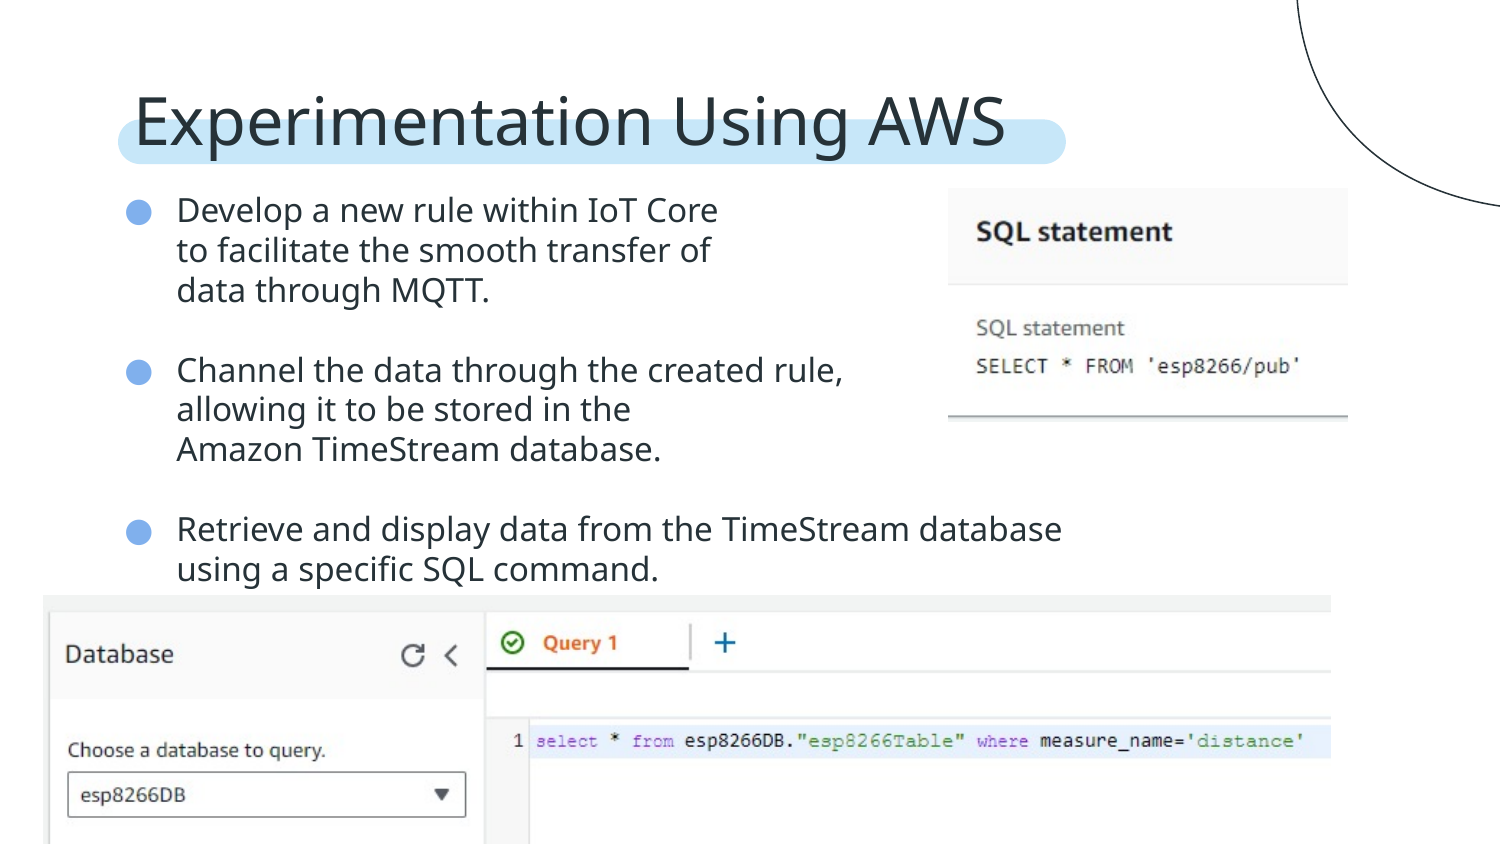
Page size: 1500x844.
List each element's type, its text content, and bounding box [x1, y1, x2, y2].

picture [948, 188, 1348, 422]
text_box Develop a new rule within IoT Core to facilitate the smooth transfer of data through MQTT. Channel the data through the created rule, allowing it to be stored in the Amazon TimeStream database. Retrieve and display data from the TimeStream database using a specific SQL command. [86, 174, 1169, 593]
picture [43, 594, 1332, 844]
title Experimentation Using AWS [118, 64, 1382, 165]
